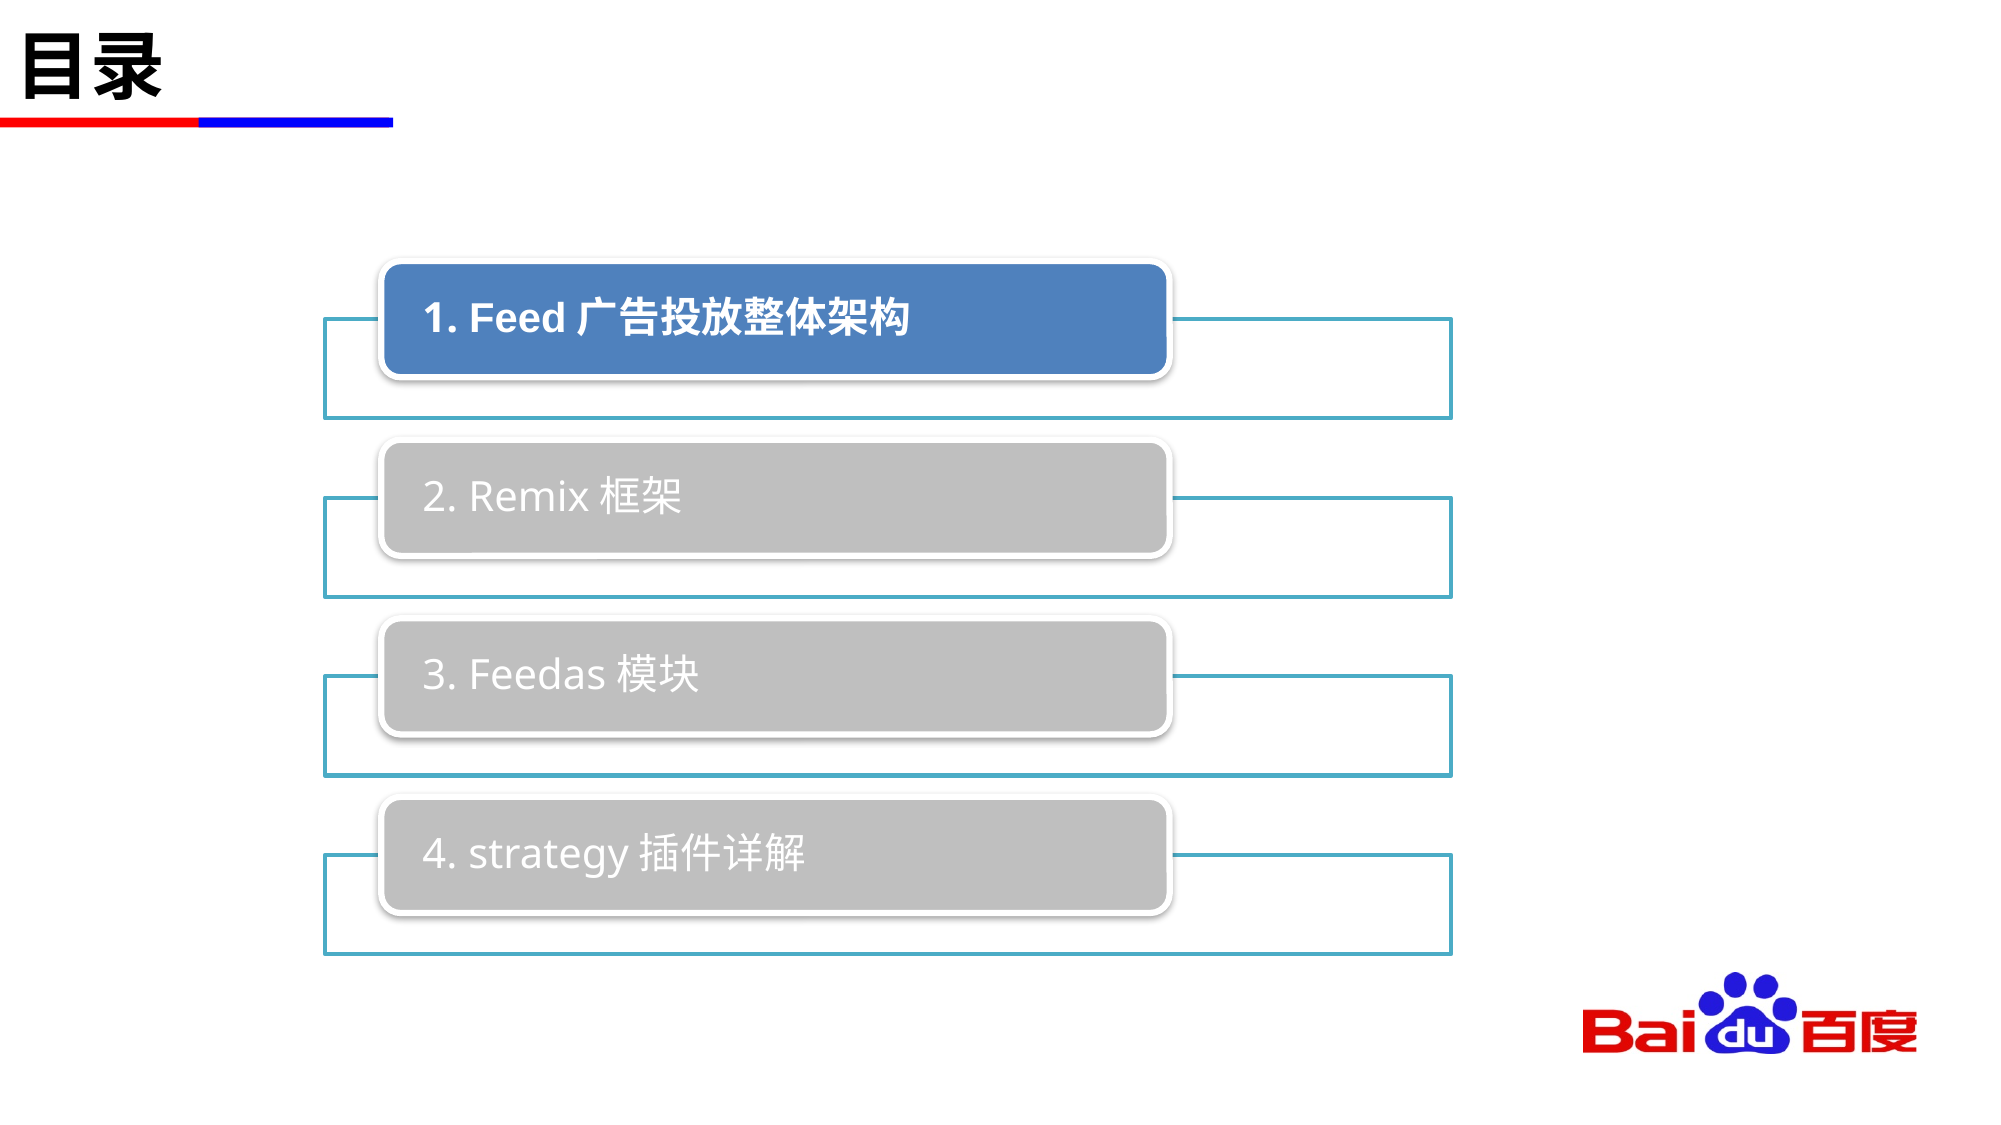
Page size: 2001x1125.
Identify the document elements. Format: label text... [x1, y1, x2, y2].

picture [1583, 972, 1917, 1054]
title 目录 [0, 0, 1801, 128]
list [324, 254, 1452, 961]
